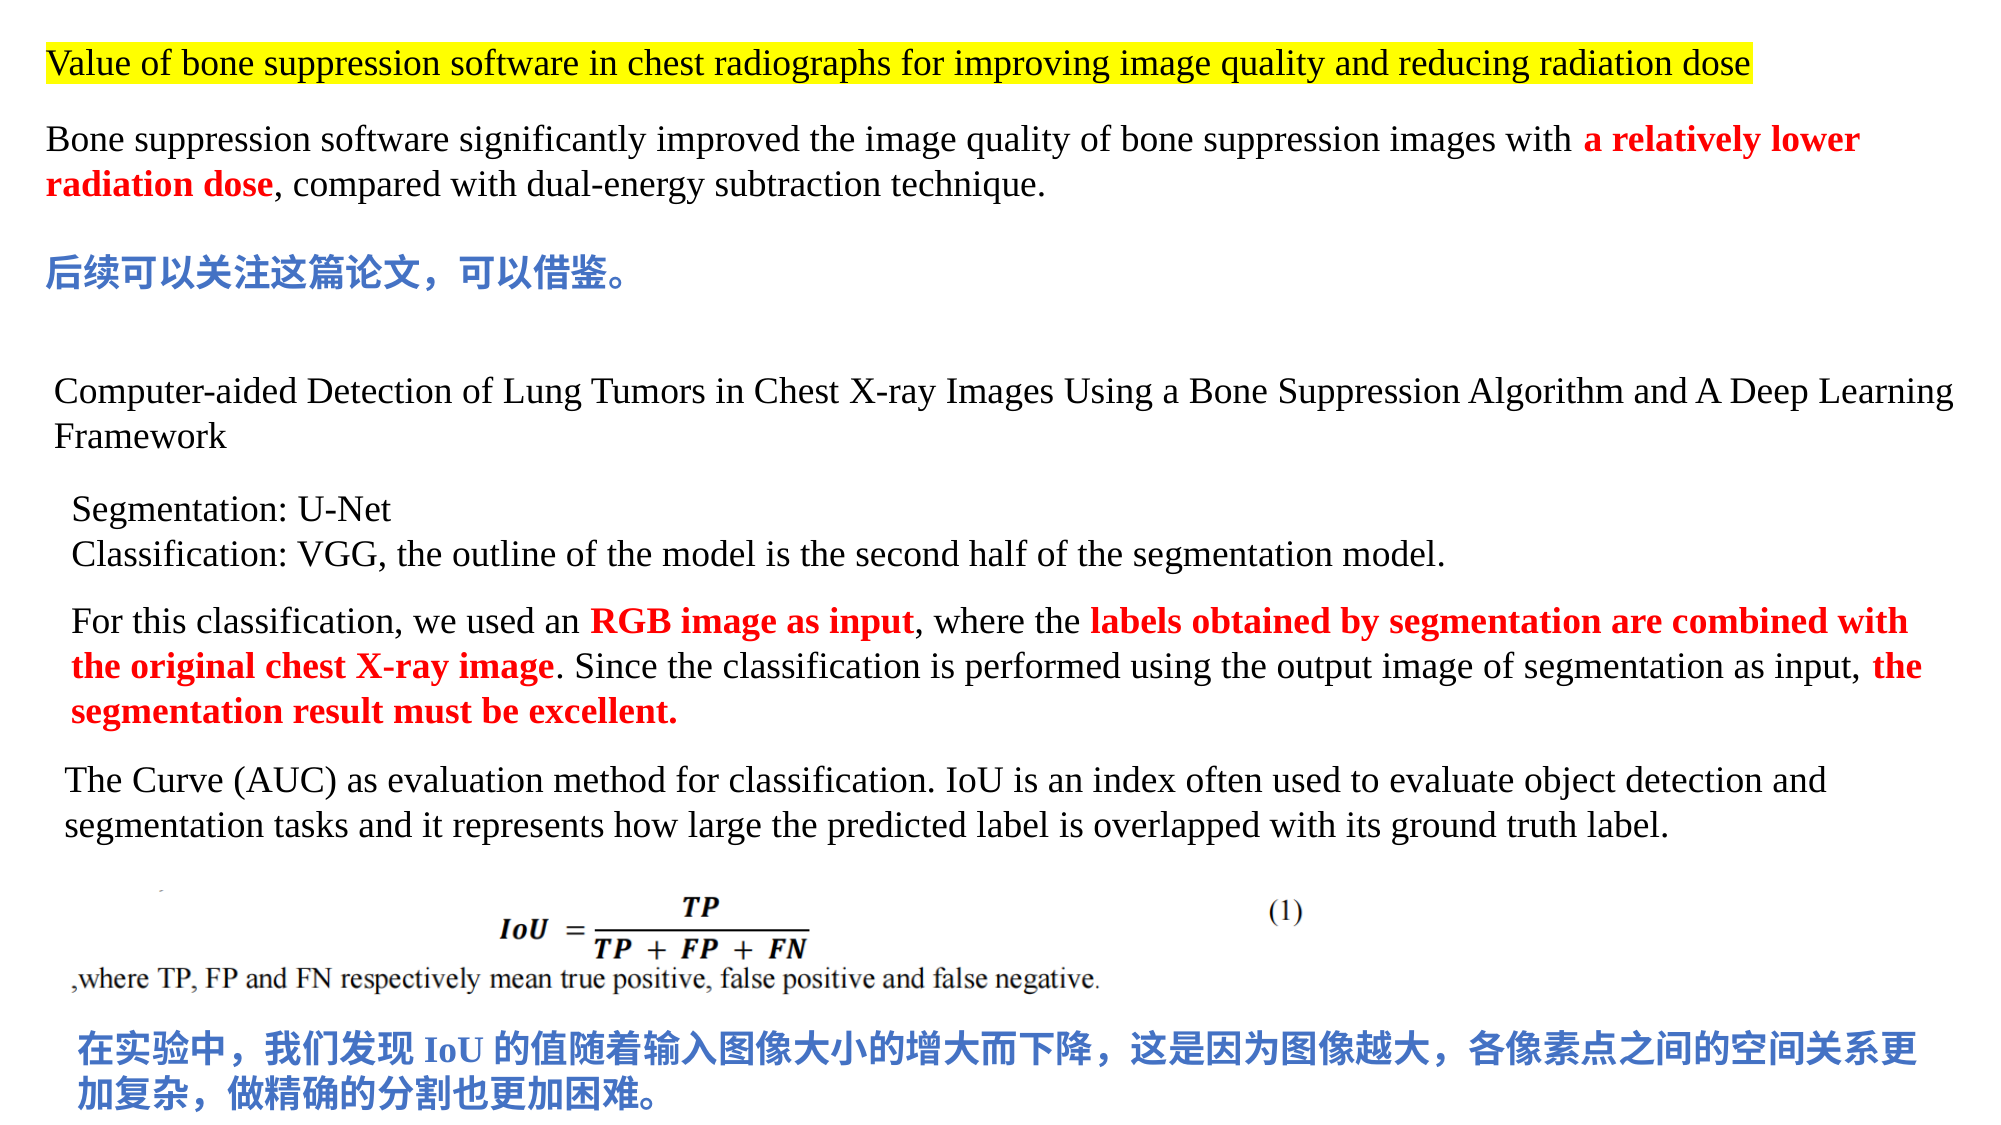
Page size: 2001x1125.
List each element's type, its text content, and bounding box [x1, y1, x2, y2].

text_box For this classification, we used an RGB image as input, where the labels obtained by segmentation are combined with the original chest X-ray image. Since the classification is performed using the output image of segmentation as input, the segmentation result must be excellent. [56, 588, 1971, 739]
text_box Bone suppression software significantly improved the image quality of bone suppression images with a relatively lower radiation dose, compared with dual-energy subtraction technique. 后续可以关注这篇论文，可以借鉴。 [30, 106, 1971, 302]
text_box Value of bone suppression software in chest radiographs for improving image quality and reducing radiation dose [30, 30, 1857, 91]
picture [52, 890, 1344, 1019]
text_box Computer-aided Detection of Lung Tumors in Chest X-ray Images Using a Bone Suppression Algorithm and A Deep Learning Framework [39, 359, 1988, 464]
text_box Segmentation: U-Net Classification: VGG, the outline of the model is the second half of the segmentation model. [56, 476, 1798, 581]
text_box The Curve (AUC) as evaluation method for classification. IoU is an index often used to evaluate object detection and segmentation tasks and it represents how large the predicted label is overlapped with its ground truth label. [49, 747, 1944, 852]
text_box 在实验中，我们发现IoU的值随着输入图像大小的增大而下降，这是因为图像越大，各像素点之间的空间关系更加复杂，做精确的分割也更加困难。 [62, 1018, 1964, 1123]
